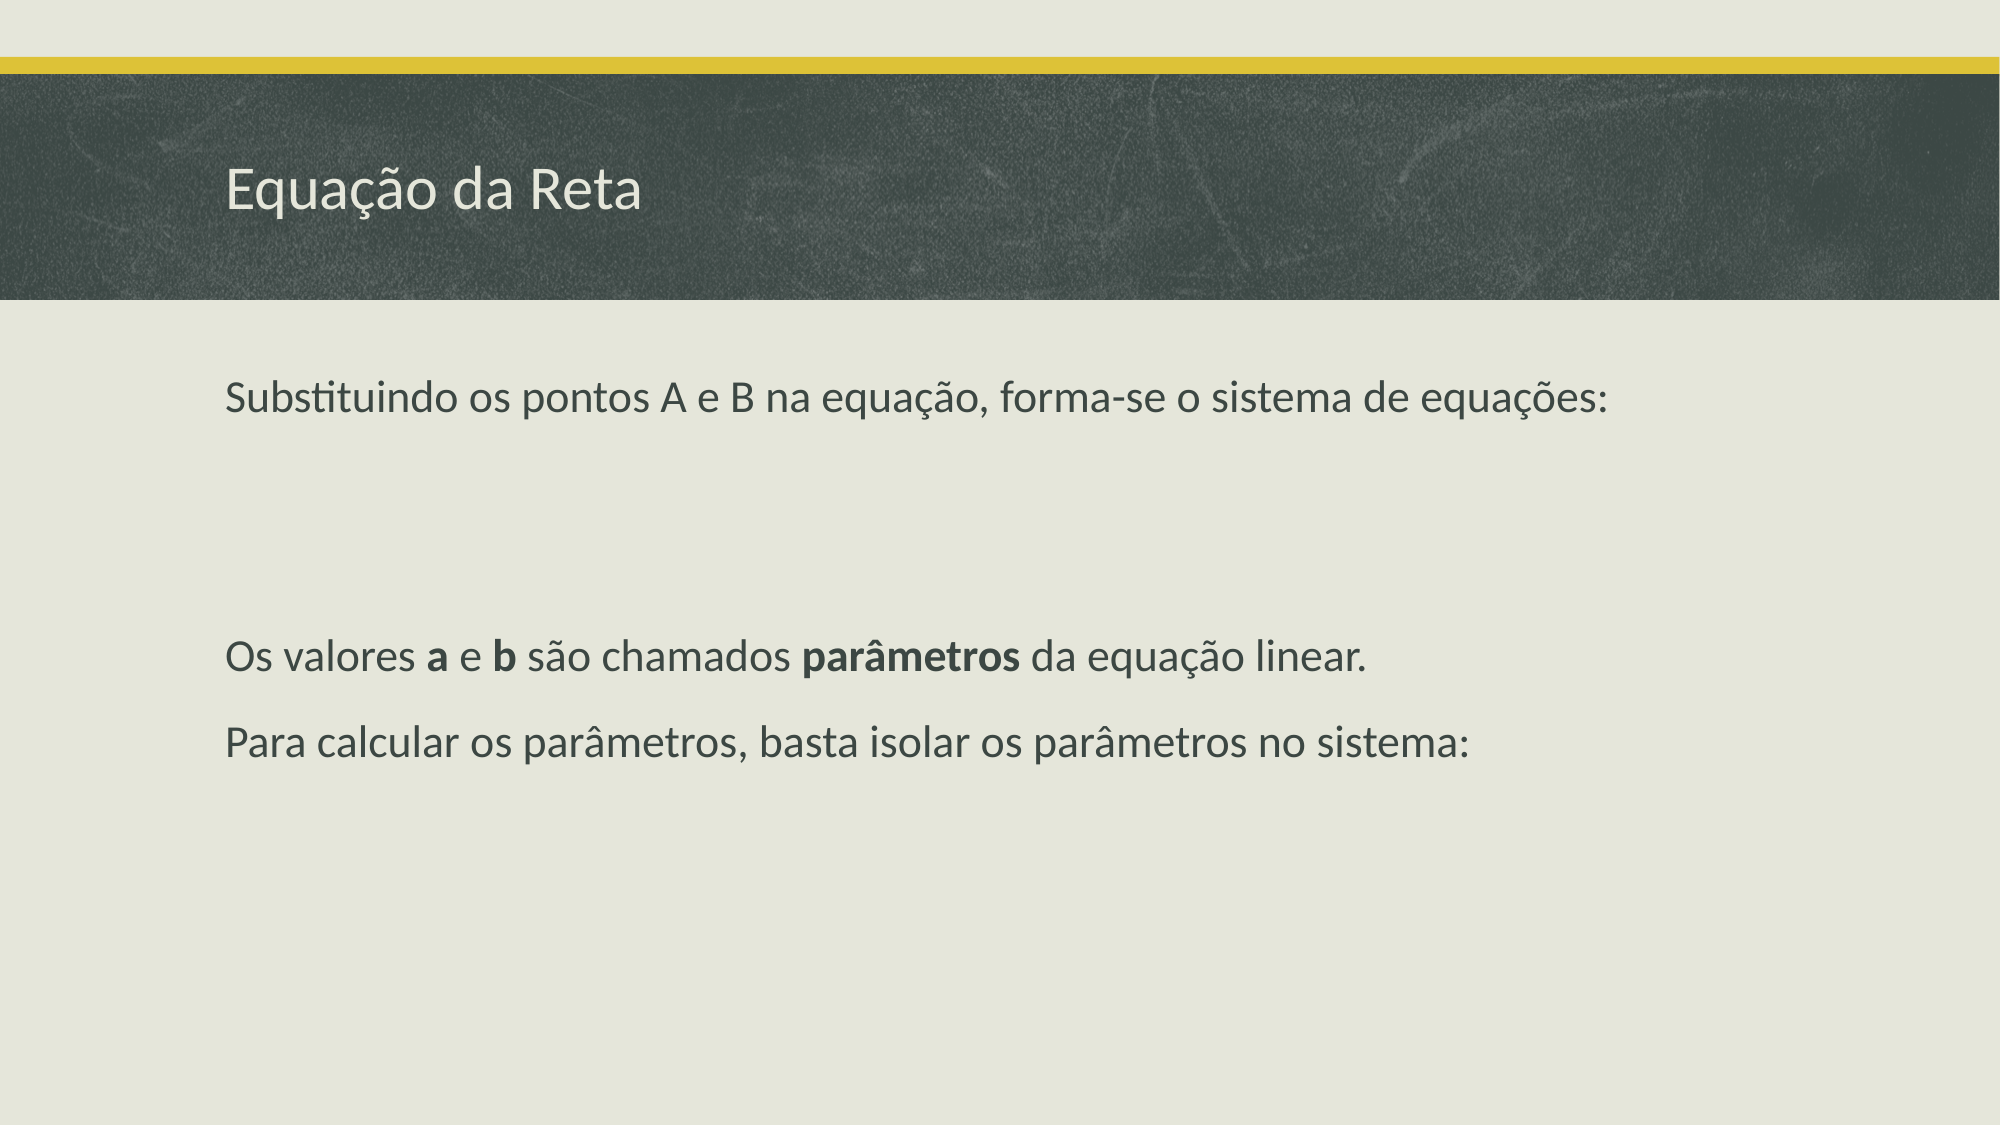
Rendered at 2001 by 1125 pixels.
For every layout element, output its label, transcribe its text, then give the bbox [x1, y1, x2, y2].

title Equação da Reta [210, 76, 1790, 300]
picture [0, 74, 2000, 300]
